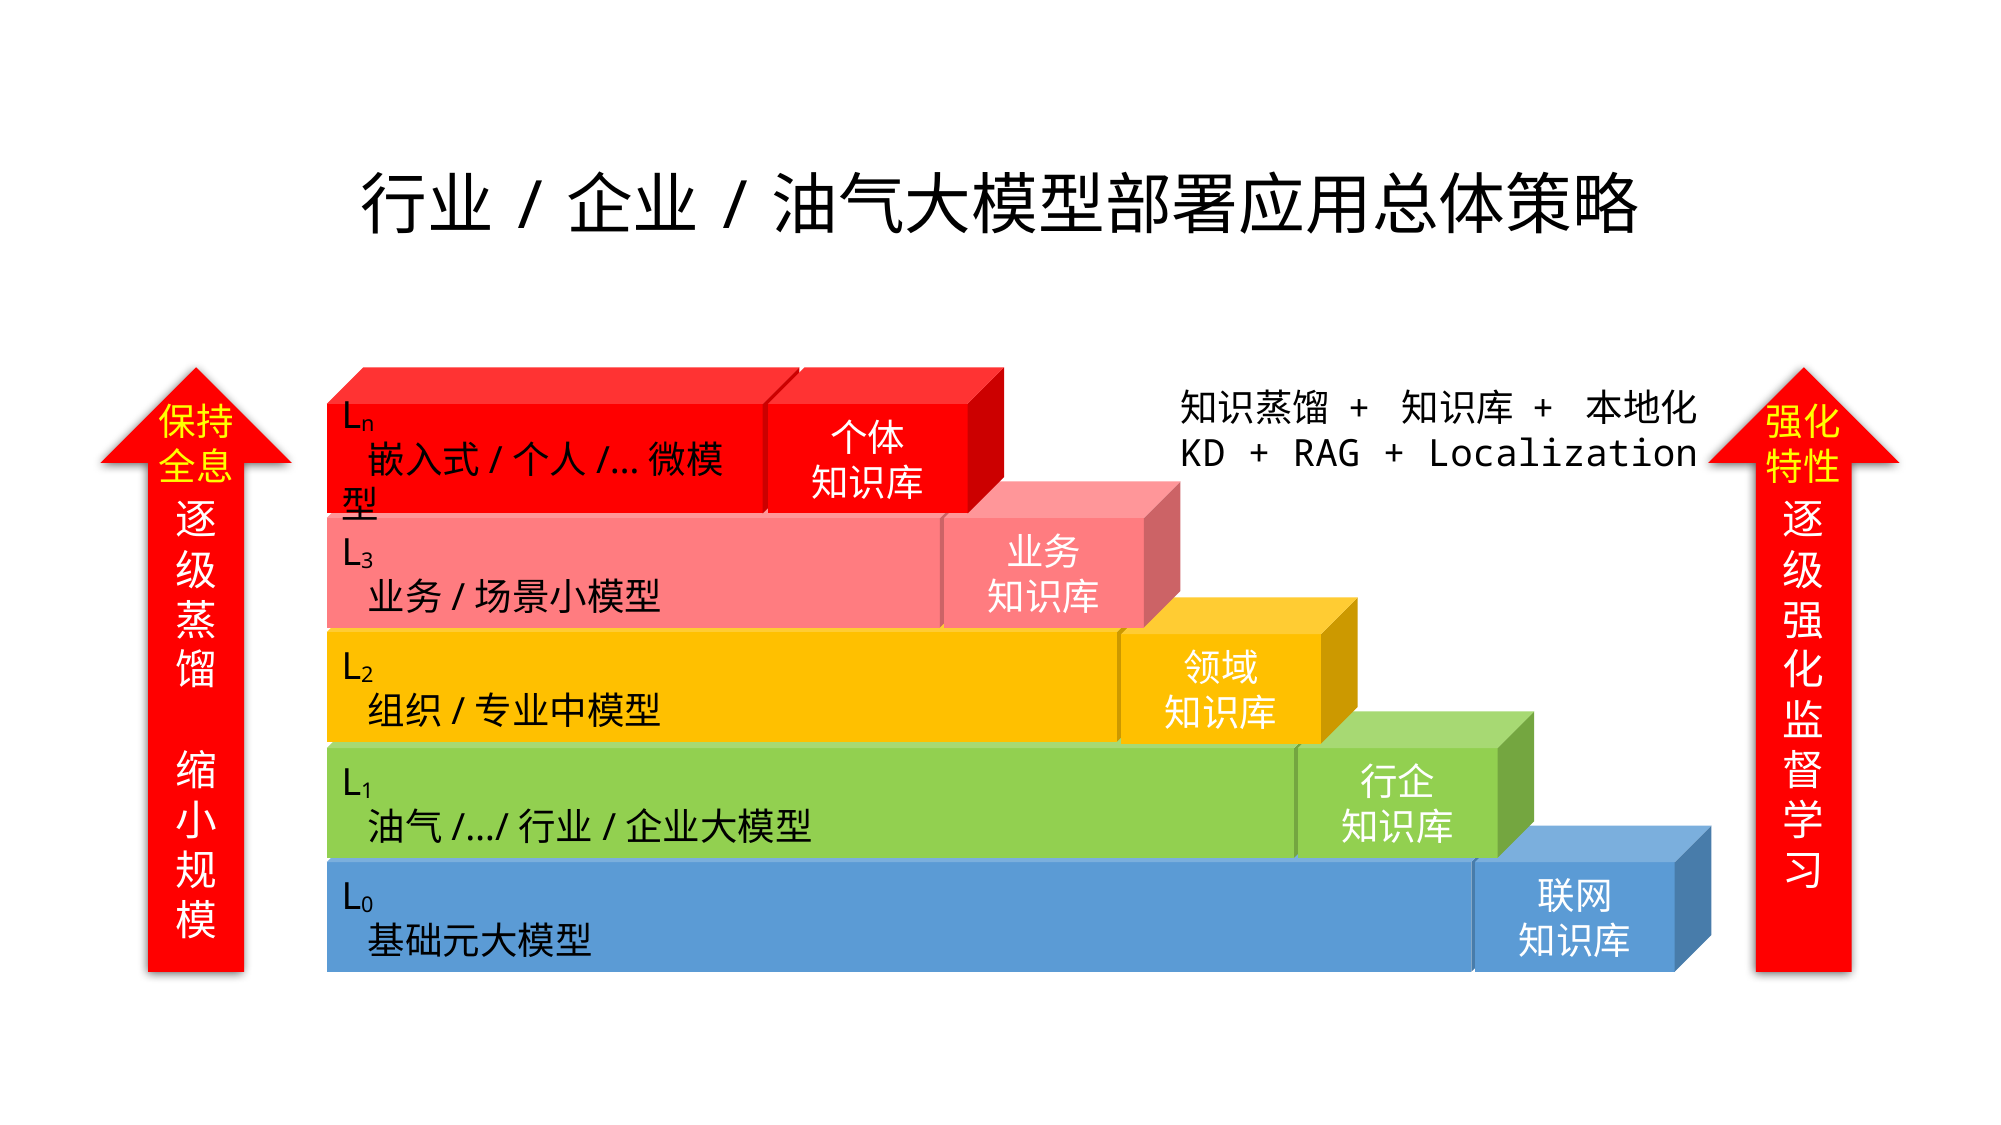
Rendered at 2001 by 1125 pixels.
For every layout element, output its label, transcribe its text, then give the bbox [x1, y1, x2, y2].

text_box 行业/企业/油气大模型部署应用总体策略 [345, 154, 1654, 250]
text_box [100, 367, 1900, 972]
